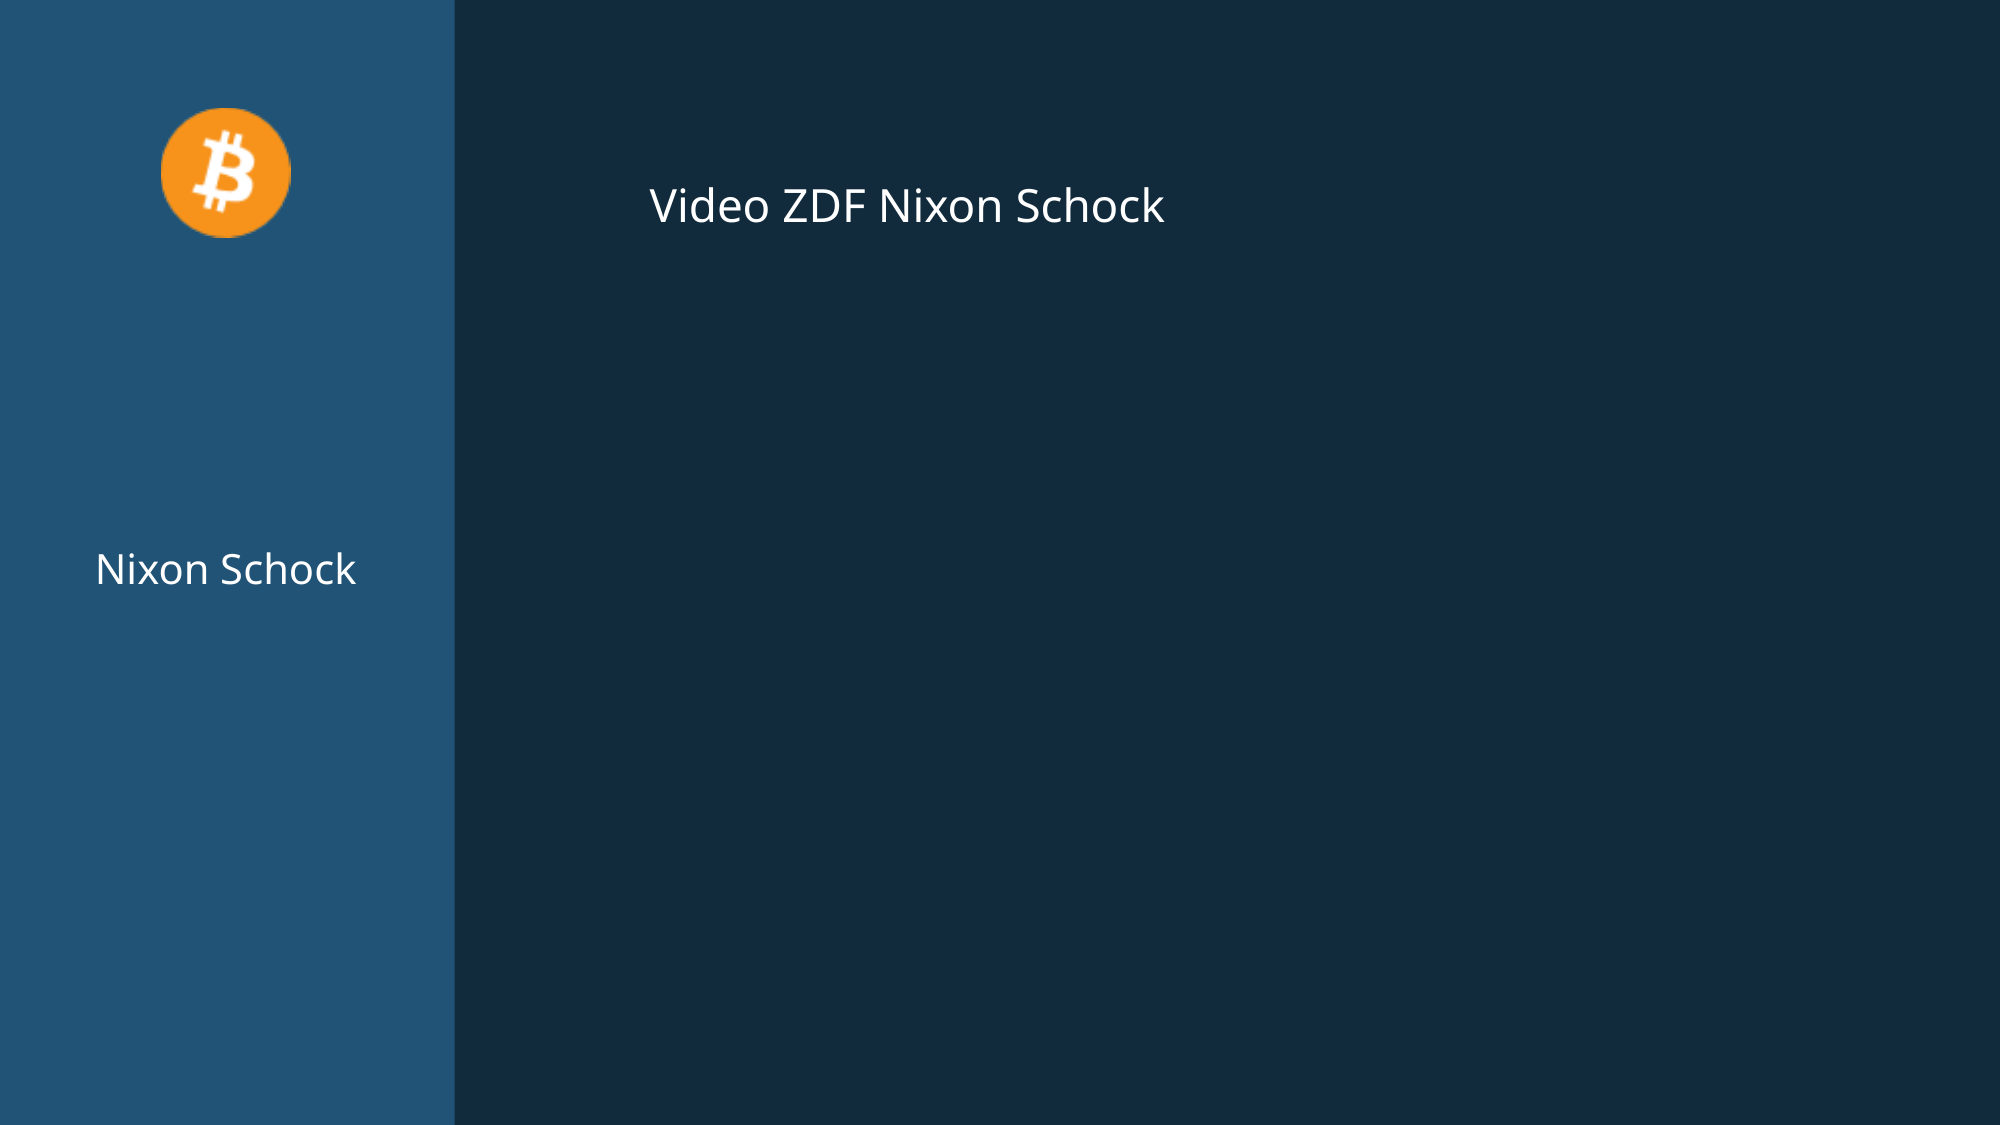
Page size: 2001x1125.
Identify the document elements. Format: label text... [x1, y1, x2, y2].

list Video ZDF Nixon Schock [634, 169, 1817, 956]
picture [161, 108, 291, 238]
title Nixon Schock [24, 365, 428, 760]
